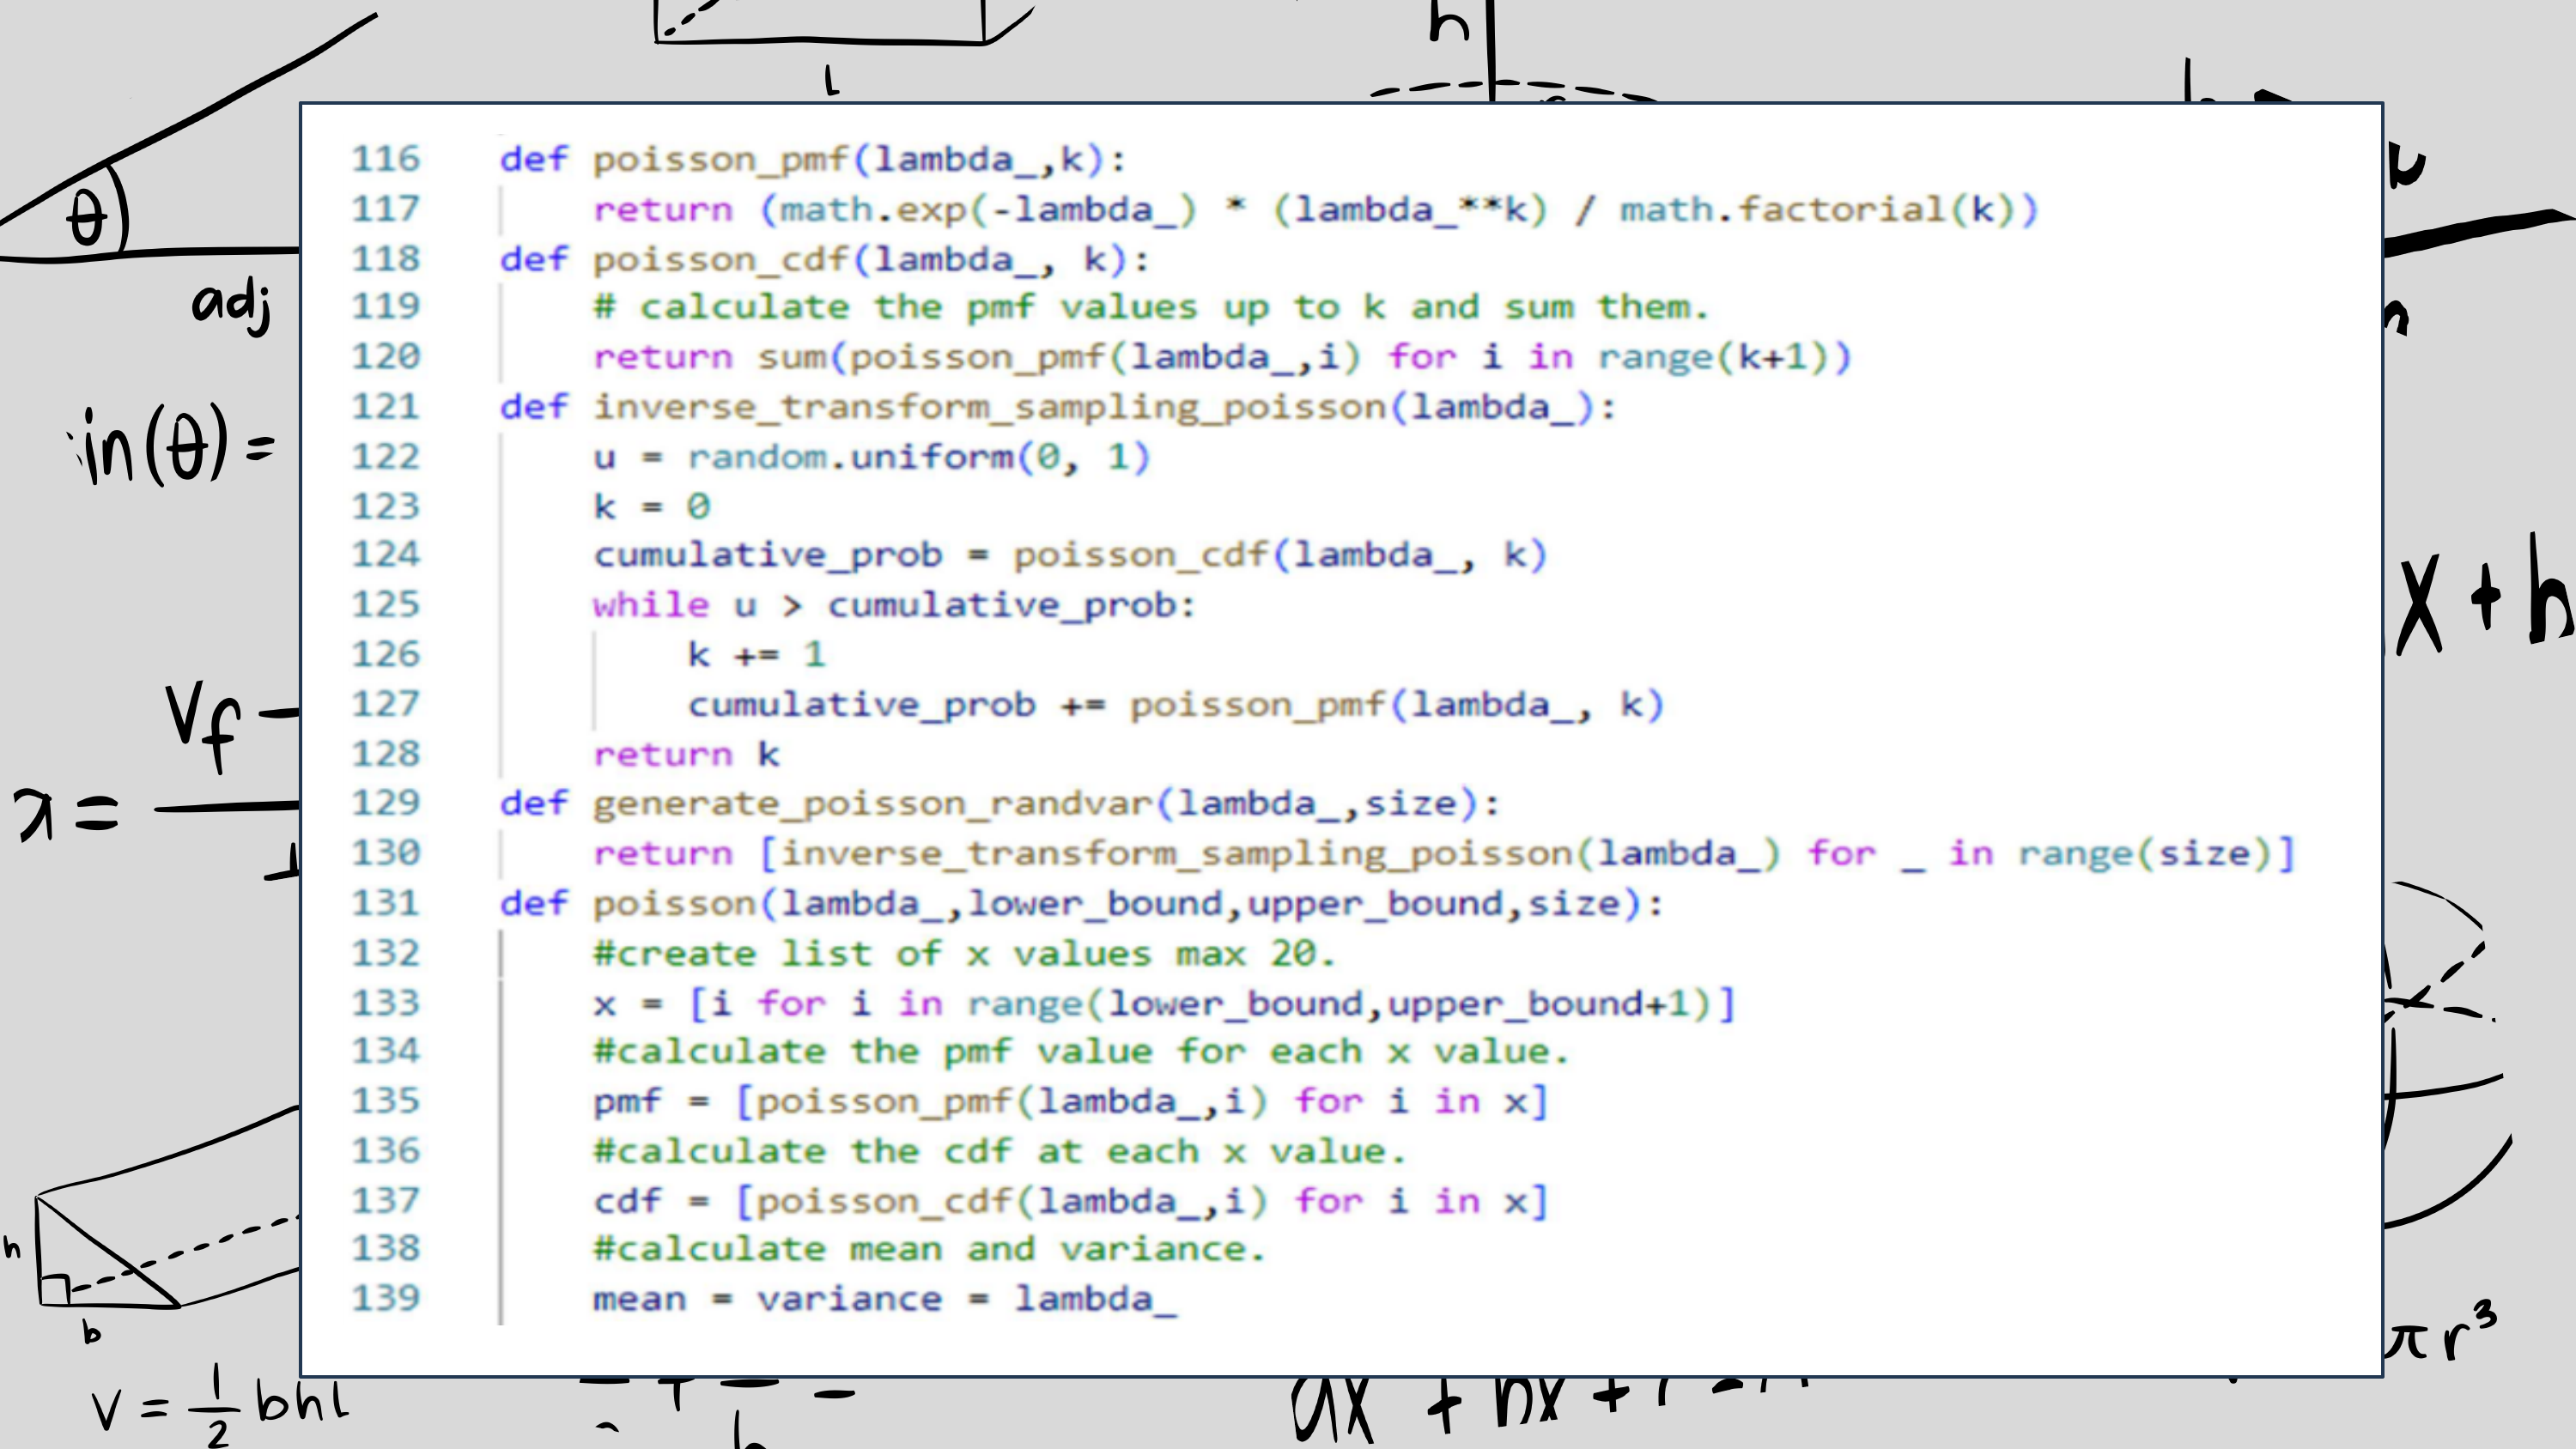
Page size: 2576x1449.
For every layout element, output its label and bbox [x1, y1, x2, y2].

text_box [619, 0, 1038, 101]
text_box [2385, 527, 2576, 679]
text_box [1296, 0, 1659, 101]
text_box [570, 1379, 899, 1449]
picture [343, 133, 2330, 1325]
text_box [1970, 0, 2293, 101]
text_box [3, 1105, 414, 1449]
text_box [299, 101, 2385, 1379]
text_box [0, 664, 299, 921]
text_box [1289, 1379, 1810, 1449]
text_box [2385, 870, 2542, 1370]
text_box [0, 0, 417, 528]
text_box [2385, 139, 2576, 397]
text_box [2202, 1379, 2323, 1396]
